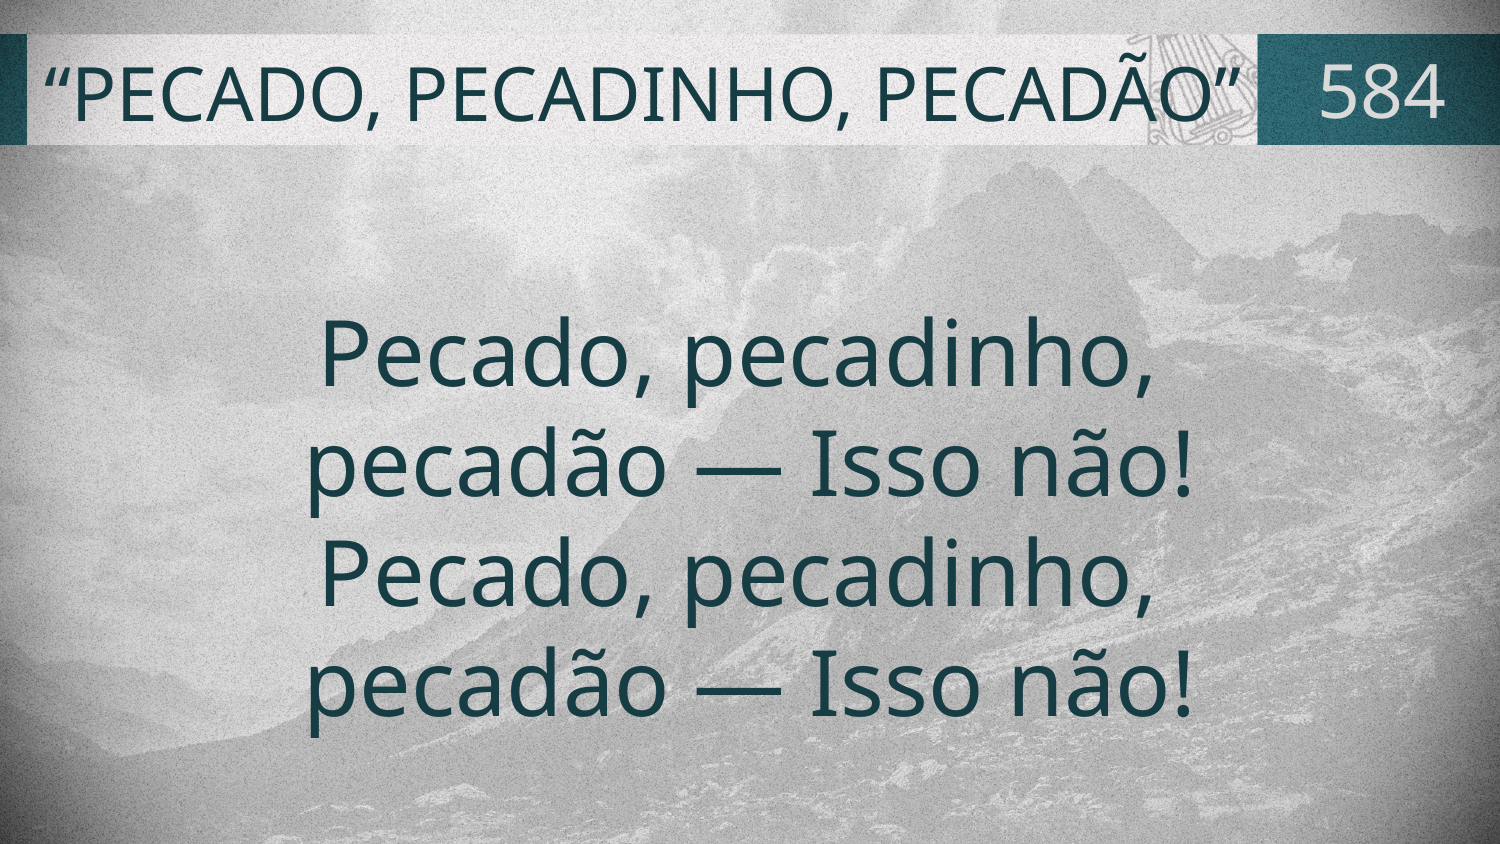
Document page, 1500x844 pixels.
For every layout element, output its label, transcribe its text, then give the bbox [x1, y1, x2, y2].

picture [0, 0, 1500, 185]
list Pecado, pecadinho, pecadão — Isso não! Pecado, pecadinho, pecadão — Isso não! [0, 185, 1500, 844]
title “PECADO, PECADINHO, PECADÃO” [29, 33, 1258, 151]
list 584 [1281, 36, 1483, 143]
